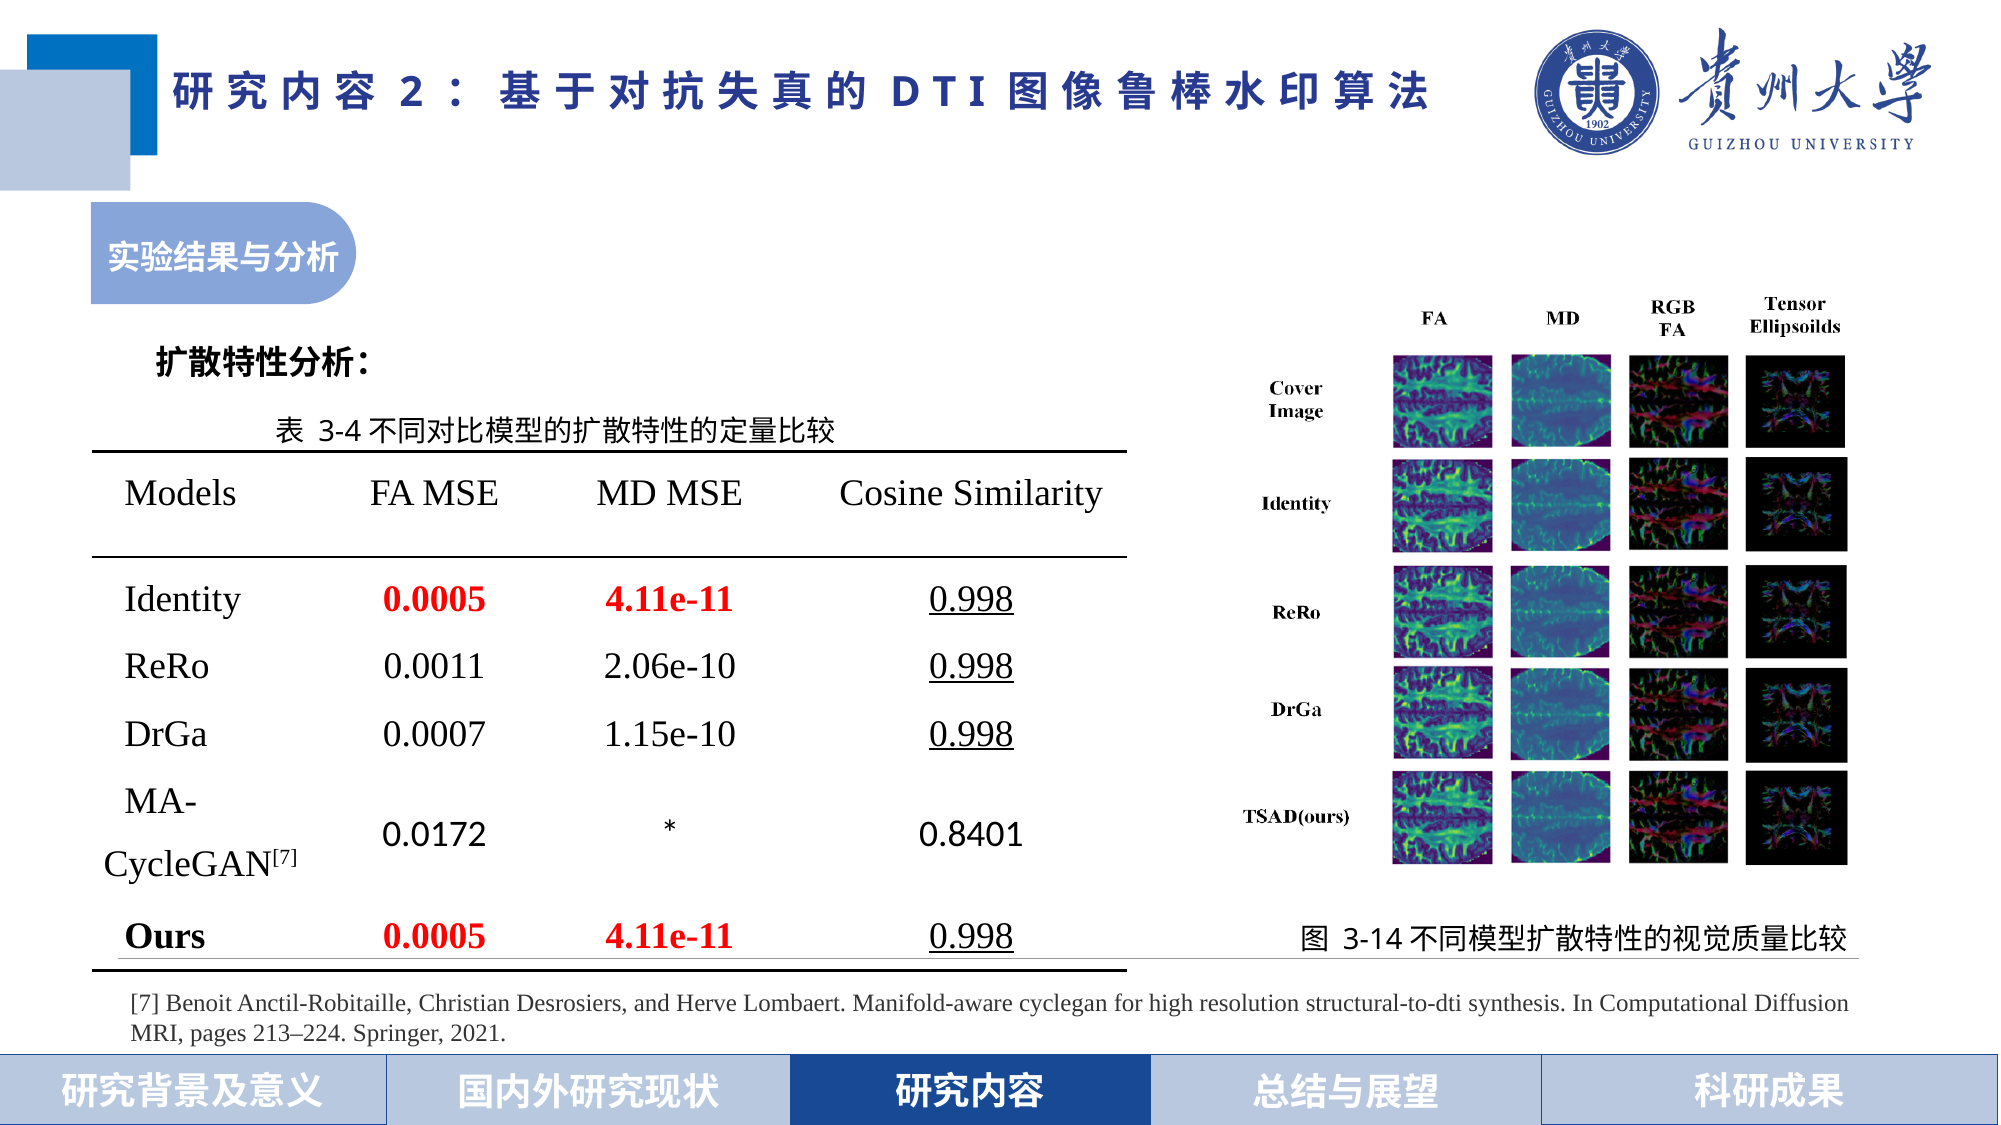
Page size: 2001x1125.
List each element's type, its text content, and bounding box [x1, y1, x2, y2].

text_box 表 3-4不同对比模型的扩散特性的定量比较 [103, 387, 987, 455]
table_cell 0.0005 [325, 558, 524, 625]
table_cell 0.998 [795, 895, 1127, 958]
table_cell Identity [92, 558, 325, 625]
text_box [90, 201, 357, 304]
text_box 研究背景及意义 [0, 1053, 385, 1125]
table_cell 0.0005 [325, 959, 524, 969]
text_box 研究内容 [789, 1054, 1149, 1125]
table_cell 0.998 [795, 692, 1127, 760]
text_box [7] Benoit Anctil-Robitaille, Christian Desrosiers, and Herve Lombaert. Manifold-aware cyclegan for high resolution structural-to-dti synthesis. In Computational Diffusion MRI, pages 213–224. Springer, 2021. [115, 978, 1918, 1054]
table_header FA MSE [325, 455, 524, 556]
table_cell Ours [92, 895, 325, 969]
table_cell 0.0172 [325, 760, 524, 895]
table_cell 4.11e-11 [524, 558, 795, 625]
table_cell MA-CycleGAN[7] [92, 760, 325, 895]
table_cell 0.998 [795, 625, 1127, 692]
text_box 扩散特性分析： [141, 333, 404, 387]
text_box 图 3-14不同模型扩散特性的视觉质量比较 [1208, 895, 1896, 963]
table_cell * [524, 760, 795, 895]
table_cell 0.8401 [795, 760, 1127, 895]
table_cell 4.11e-11 [524, 959, 795, 969]
table_cell 0.998 [795, 959, 1127, 969]
picture [1516, 13, 1942, 191]
table_cell 0.0011 [325, 625, 524, 692]
table_cell 2.06e-10 [524, 625, 795, 692]
text_box 国内外研究现状 [385, 1054, 789, 1125]
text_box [0, 34, 158, 191]
table_cell 0.0007 [325, 692, 524, 760]
picture [1231, 287, 1851, 870]
table_cell DrGa [92, 692, 325, 760]
table_cell 0.0005 [325, 895, 524, 958]
text_box 研究内容2：基于对抗失真的DTI图像鲁棒水印算法 [158, 57, 1445, 123]
table_header Cosine Similarity [795, 453, 1127, 556]
table_cell 4.11e-11 [524, 895, 795, 958]
table_cell 0.998 [795, 558, 1127, 625]
text_box 总结与展望 [1149, 1054, 1541, 1125]
table_cell 1.15e-10 [524, 692, 795, 760]
table_cell ReRo [92, 625, 325, 692]
text_box 科研成果 [1541, 1053, 1998, 1125]
table_header MD MSE [524, 455, 795, 556]
table_header Models [92, 453, 325, 556]
